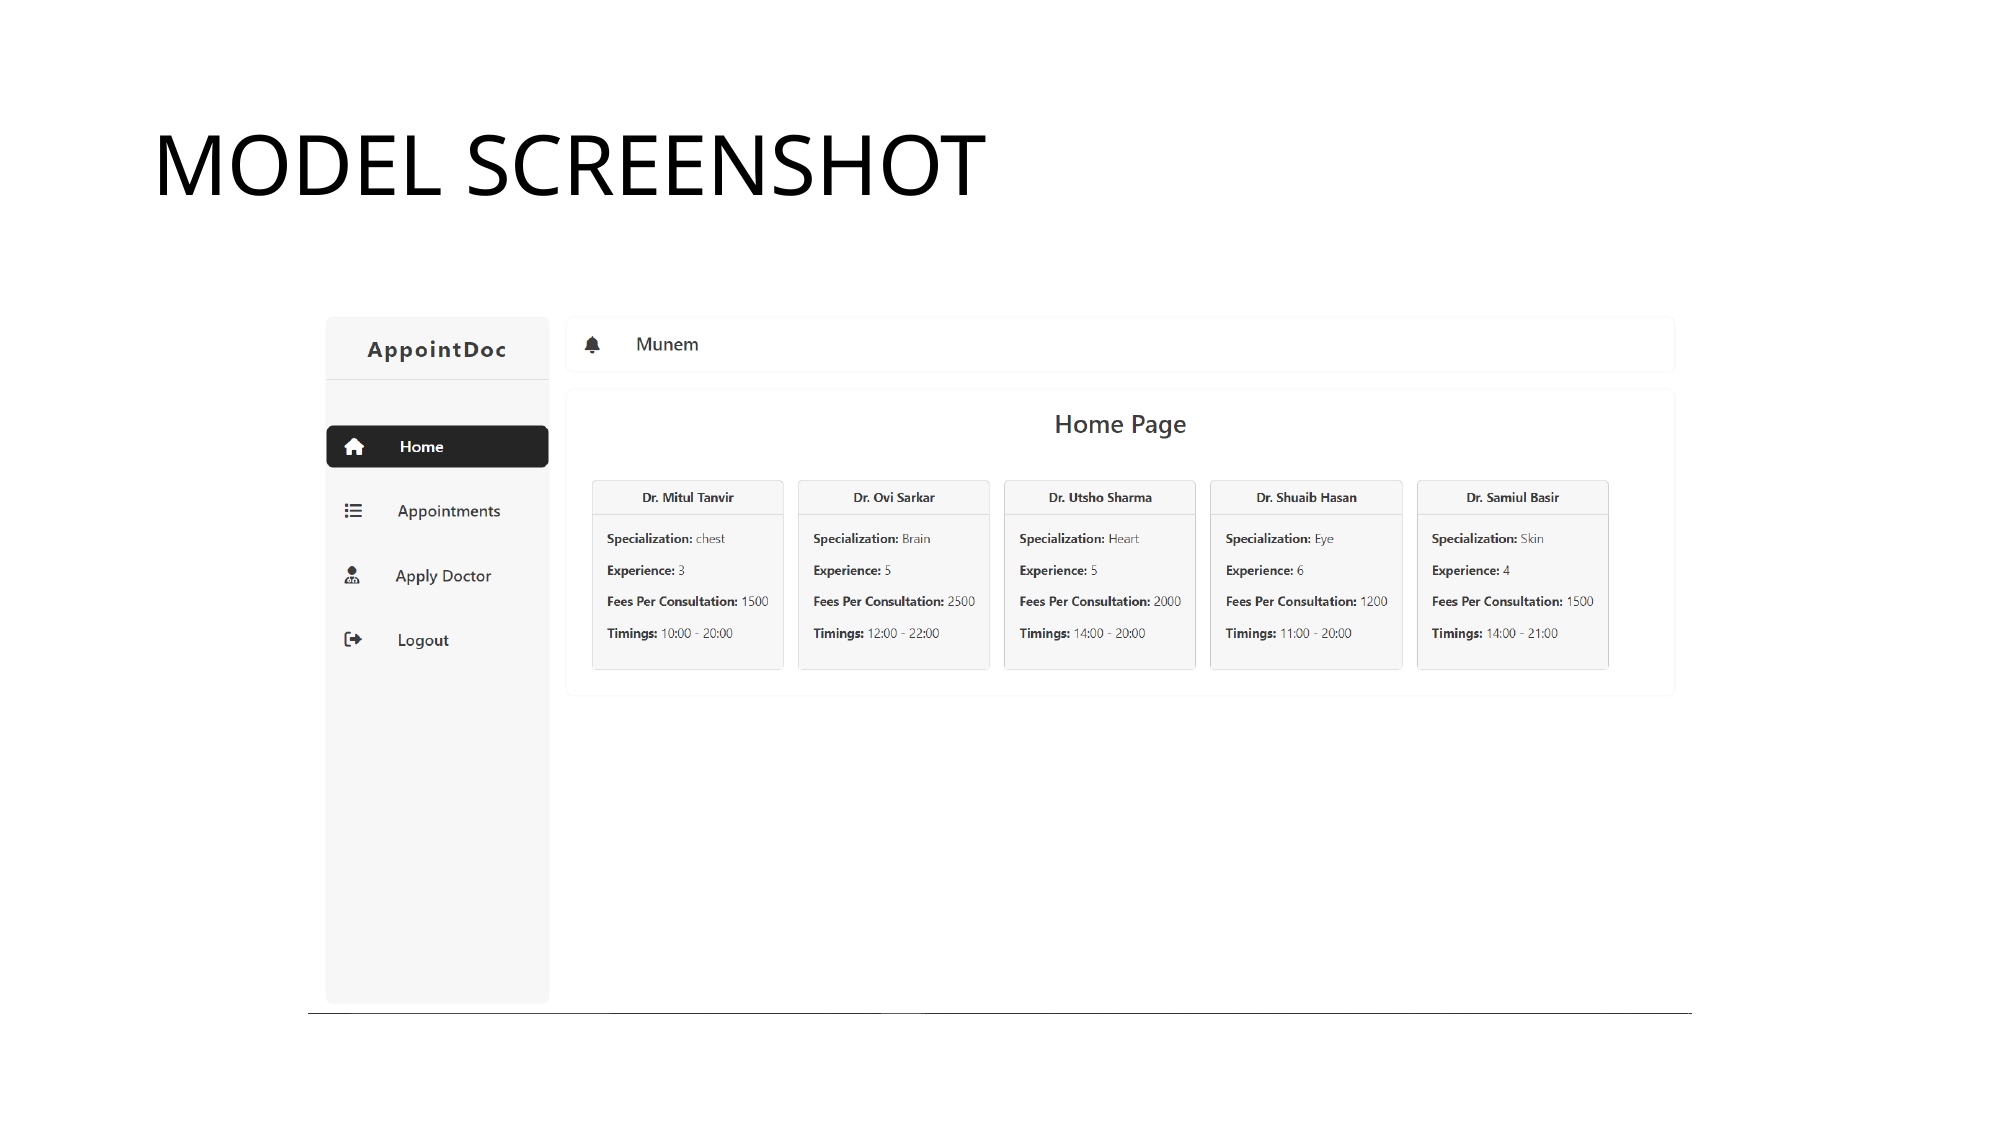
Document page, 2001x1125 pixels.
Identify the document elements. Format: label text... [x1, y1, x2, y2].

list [308, 299, 1692, 1014]
title MODEL SCREENSHOT [137, 59, 1863, 278]
